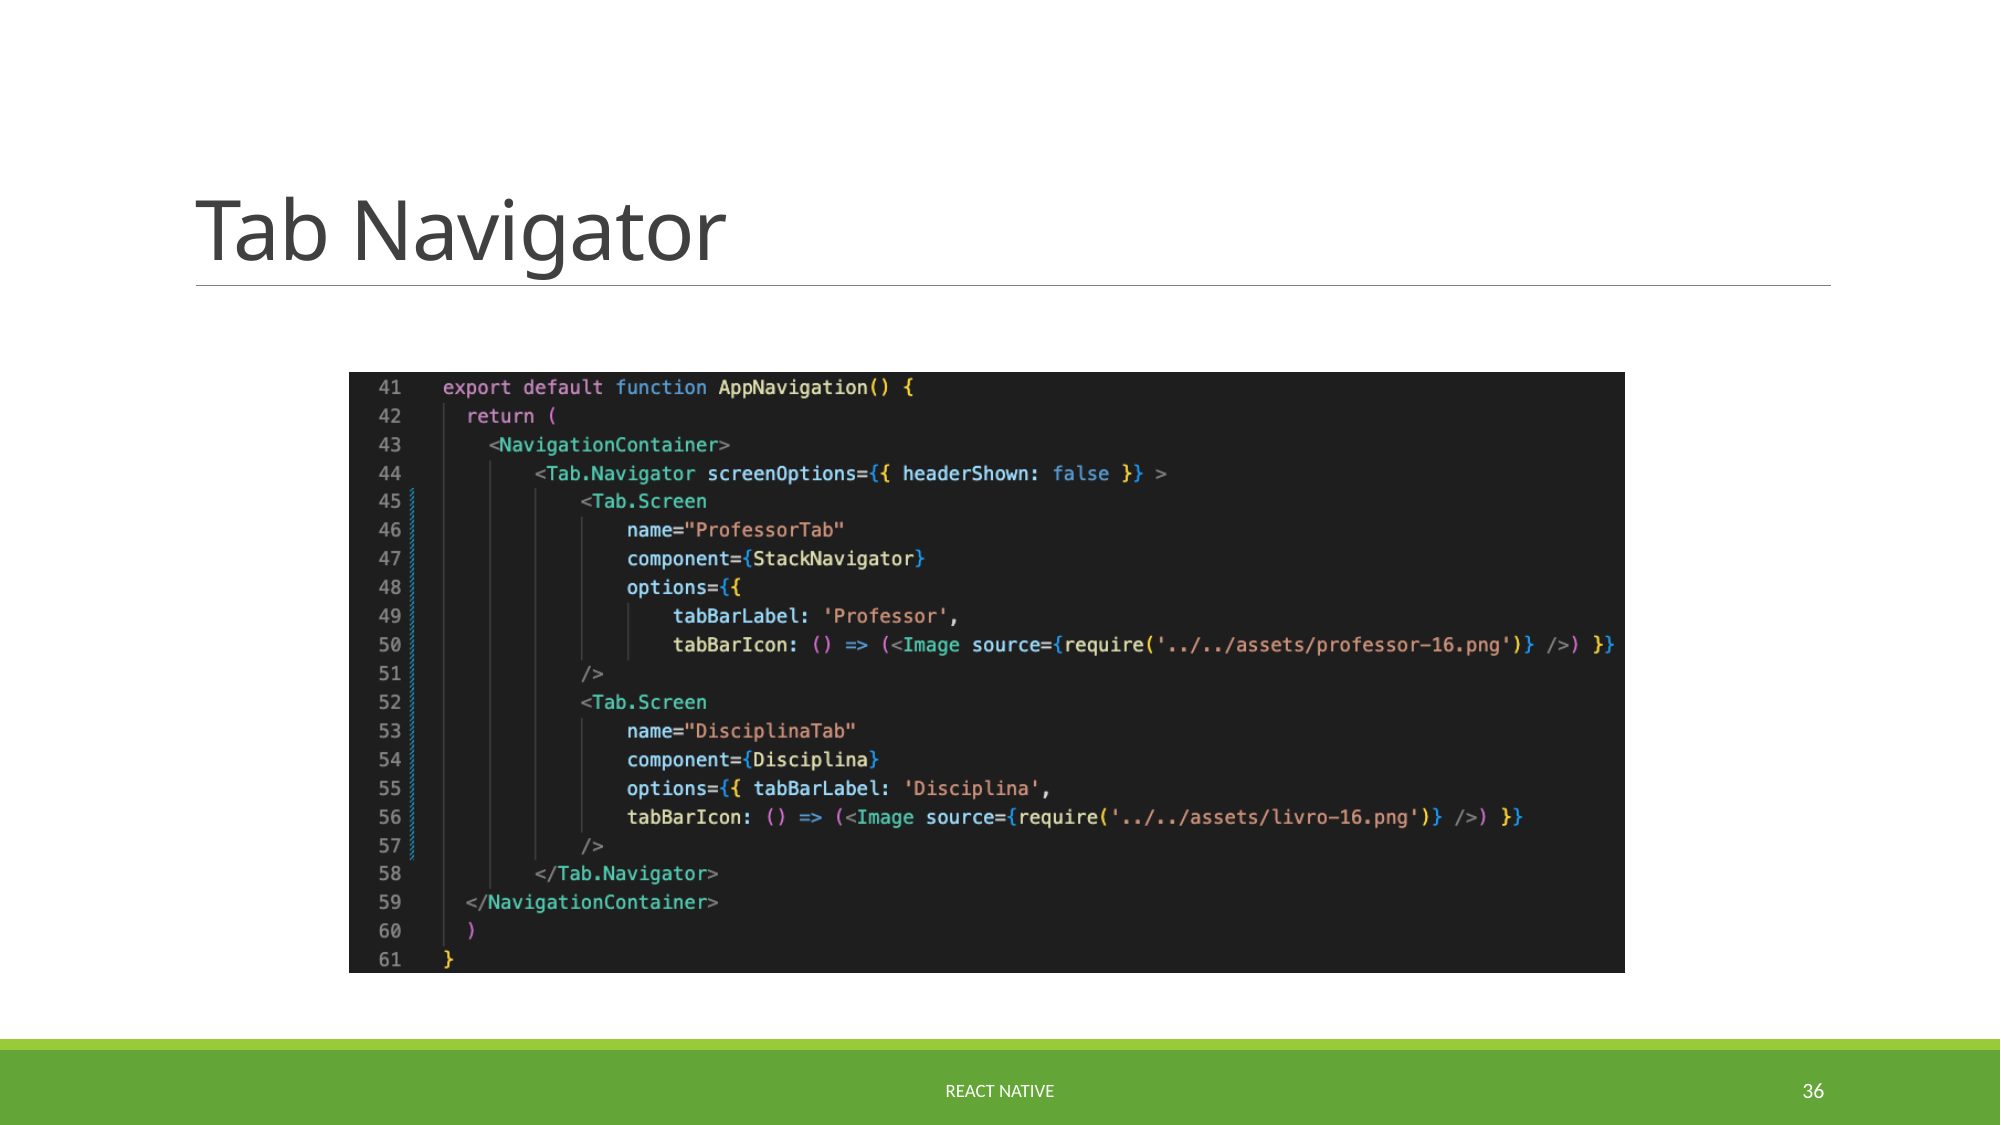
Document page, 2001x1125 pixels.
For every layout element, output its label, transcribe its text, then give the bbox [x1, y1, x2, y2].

footer React Native [604, 1059, 1396, 1120]
slide_number 36 [1624, 1059, 1840, 1120]
title Tab Navigator [180, 47, 1830, 285]
picture [348, 371, 1625, 974]
